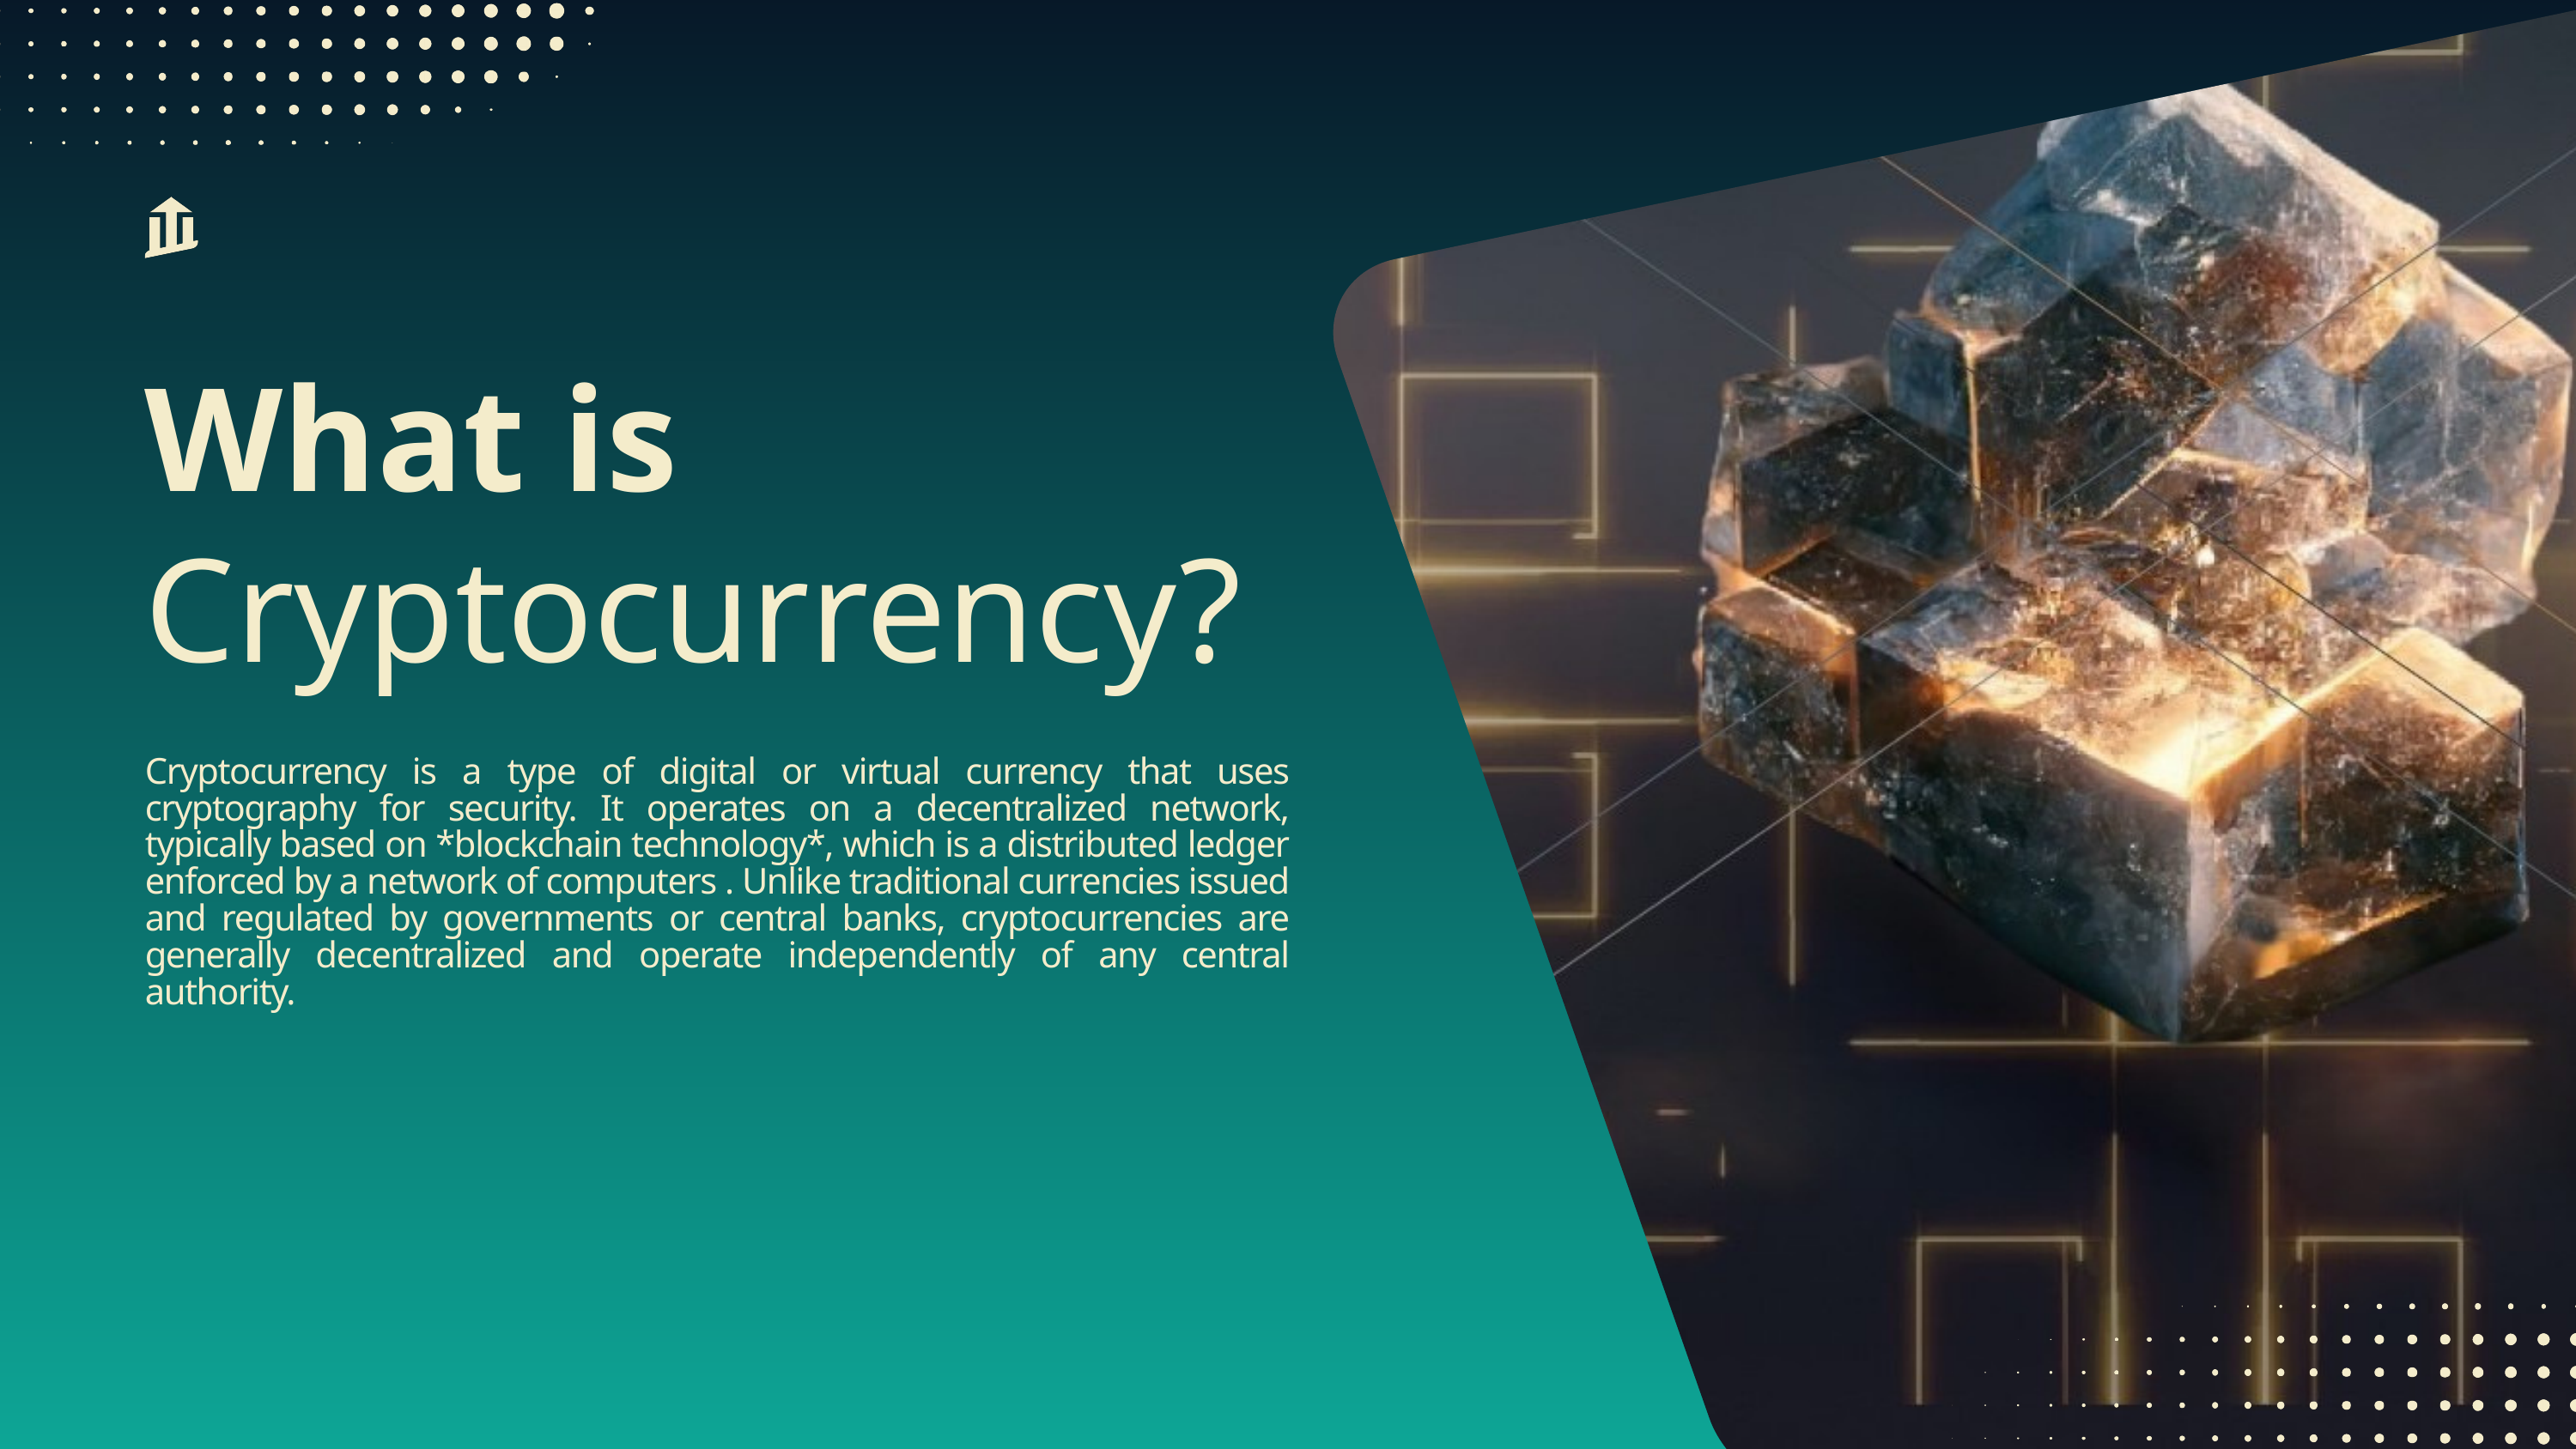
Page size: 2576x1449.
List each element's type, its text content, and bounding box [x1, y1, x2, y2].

text_box [144, 197, 198, 258]
text_box Cryptocurrency? [144, 490, 1327, 692]
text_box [1333, 0, 2576, 1449]
text_box What is [144, 319, 928, 490]
text_box Cryptocurrency is a type of digital or virtual currency that uses cryptography for security. It operates on a decentralized network, typically based on *blockchain technology*, which is a distributed ledger enforced by a network of computers . Unlike traditional currencies issued and regulated by governments or central banks, cryptocurrencies are generally decentralized and operate independently of any central authority. [144, 754, 1289, 1049]
text_box [0, 0, 595, 145]
